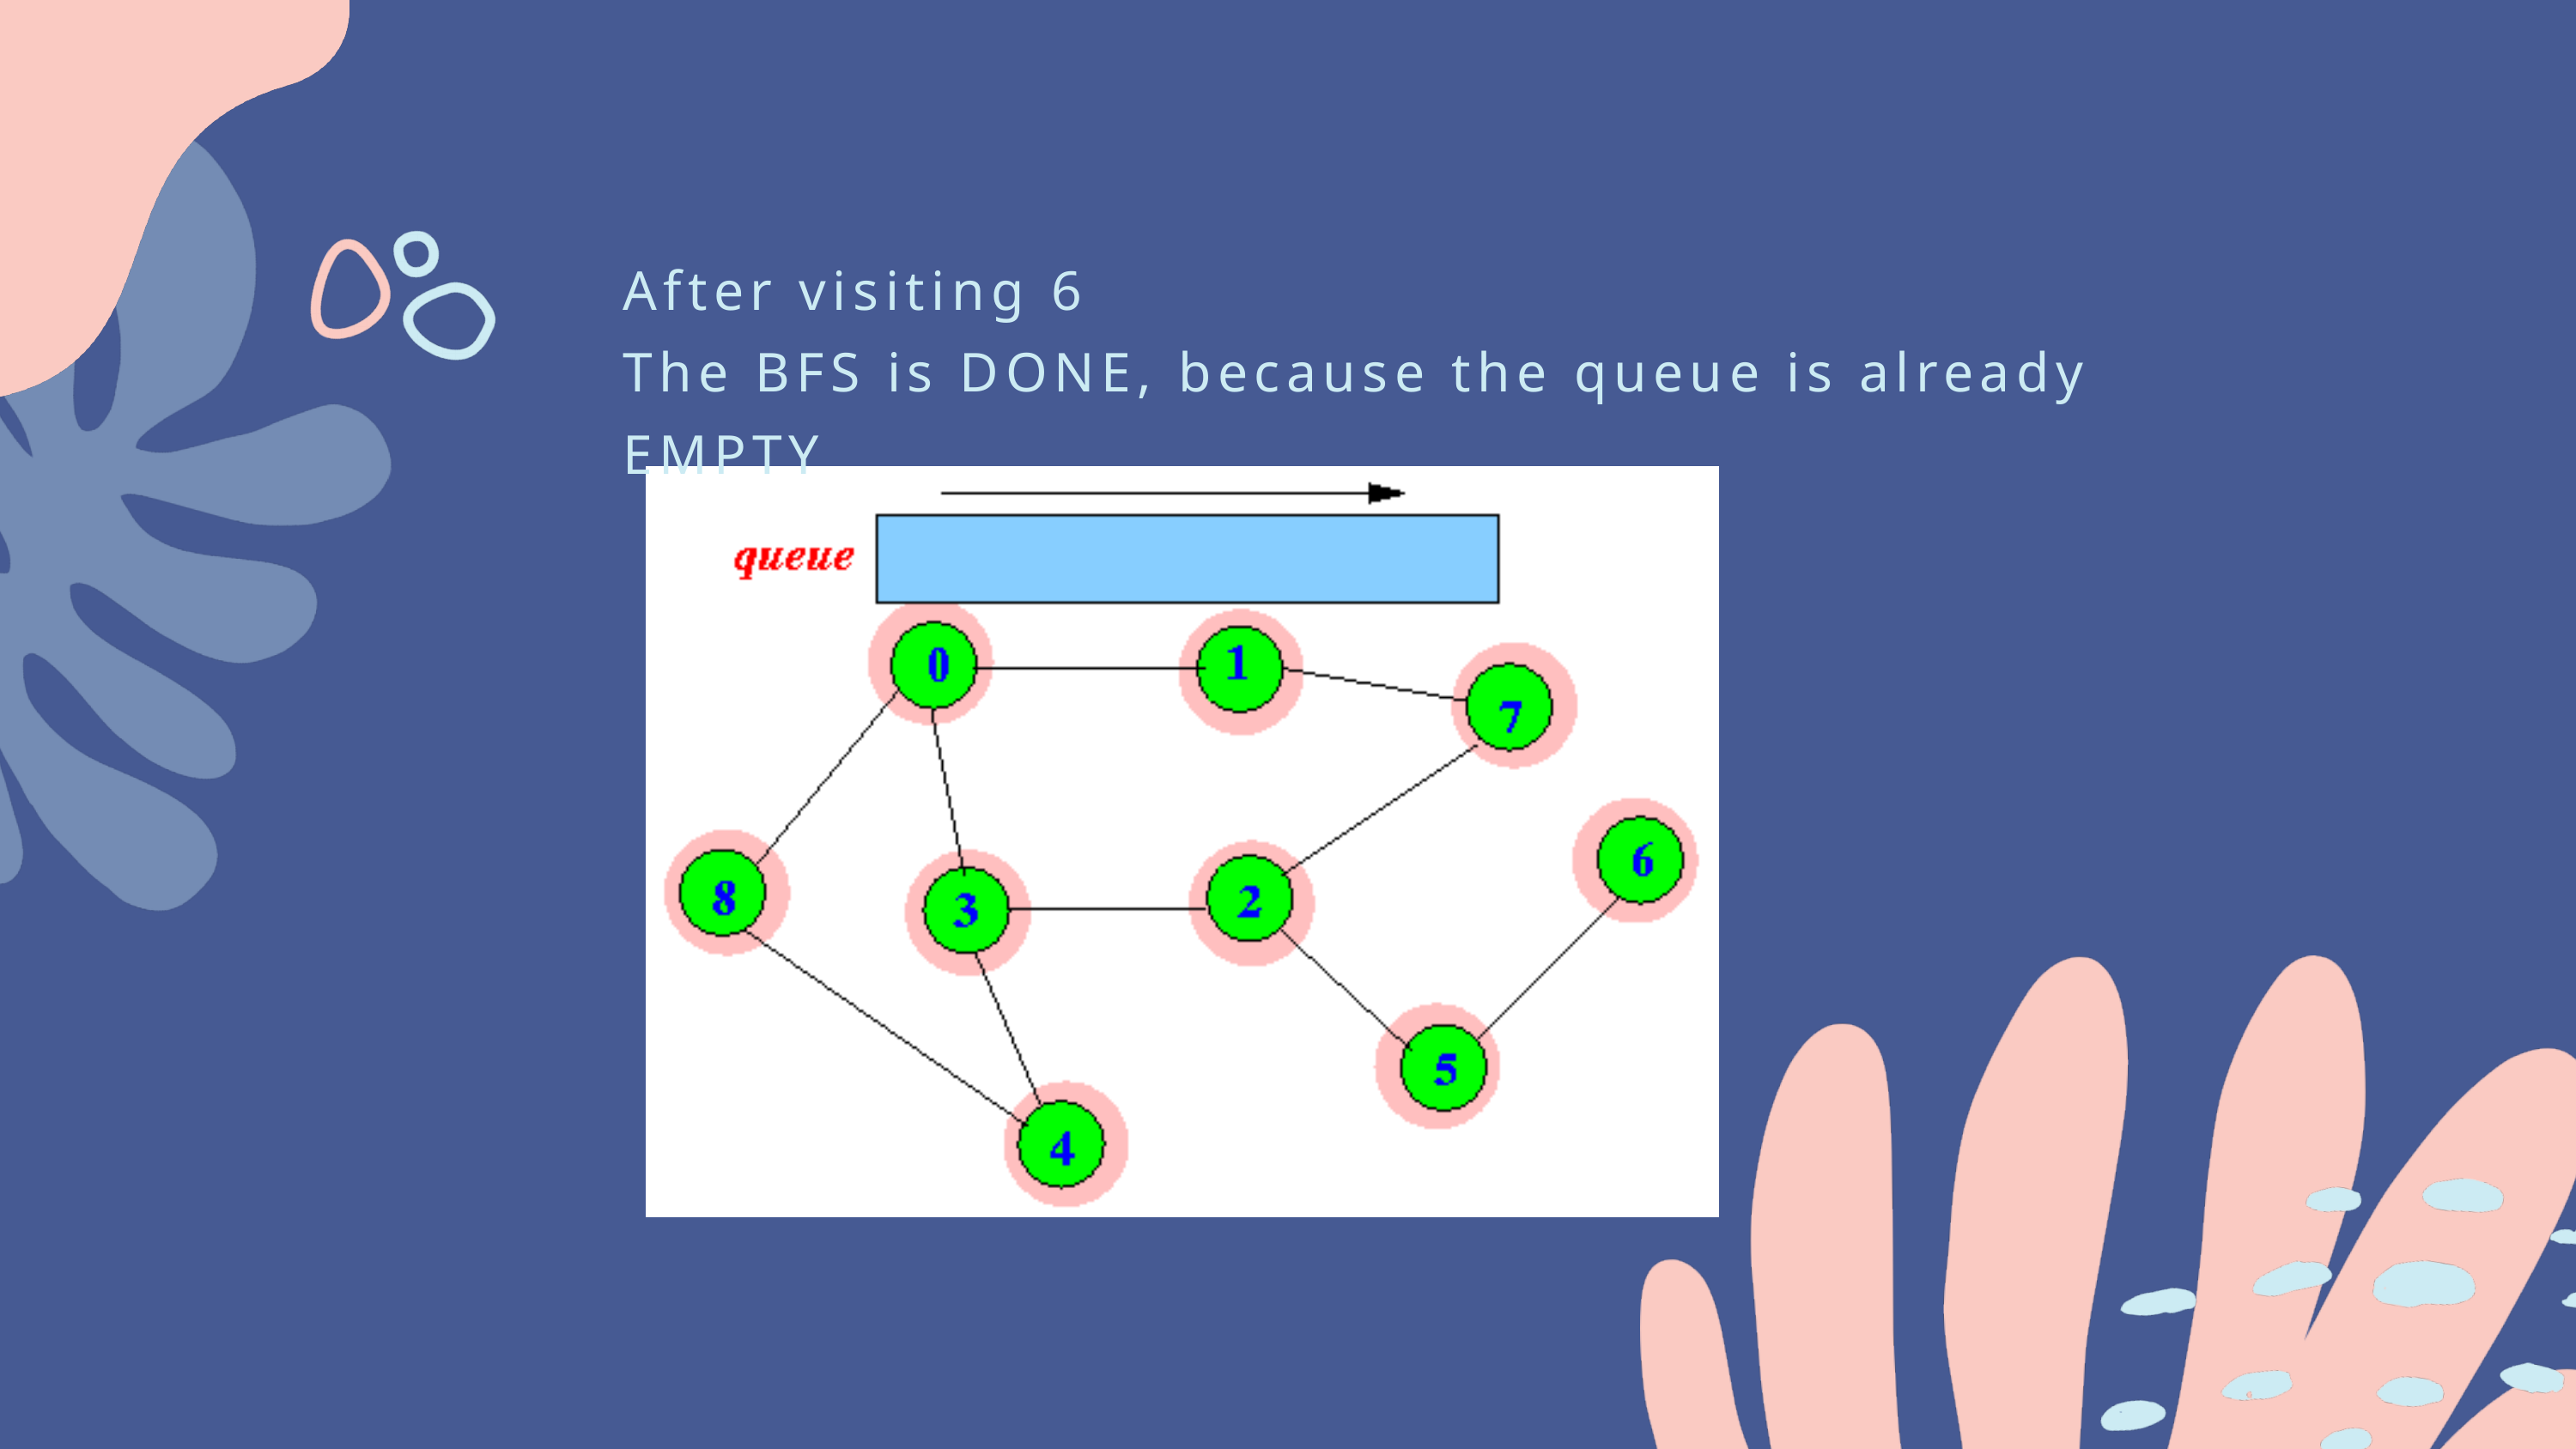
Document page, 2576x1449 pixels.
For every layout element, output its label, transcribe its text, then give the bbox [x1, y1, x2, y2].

picture [0, 0, 518, 895]
picture [645, 466, 2576, 1449]
text_box After visiting 6 The BFS is DONE, because the queue is already EMPTY [622, 238, 2222, 485]
